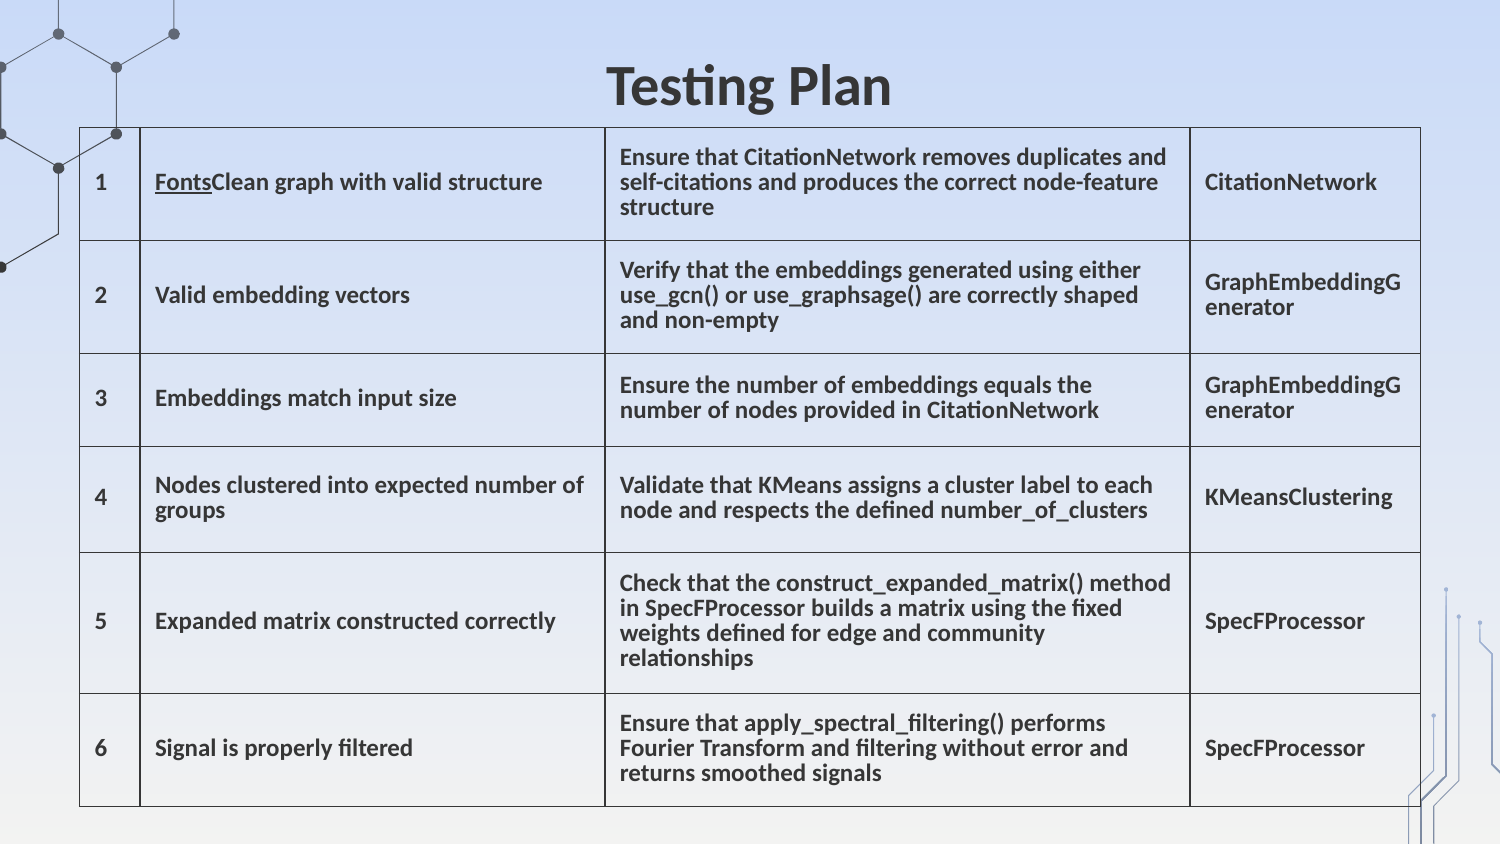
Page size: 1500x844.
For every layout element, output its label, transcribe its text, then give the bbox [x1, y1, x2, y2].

table_cell Ensure that apply_spectral_filtering() performs Fourier Transform and filtering without error and returns smoothed signals [606, 694, 1189, 806]
table_cell Expanded matrix constructed correctly [141, 553, 604, 693]
table_cell GraphEmbeddingGenerator [1191, 241, 1420, 353]
table_cell 5 [80, 553, 139, 693]
table_cell GraphEmbeddingGenerator [1191, 354, 1420, 446]
table_cell SpecFProcessor [1191, 553, 1420, 693]
table_header Ensure that CitationNetwork removes duplicates and self-citations and produces the correct node-feature structure [606, 128, 1189, 240]
table_cell 6 [80, 694, 139, 806]
table_cell Check that the construct_expanded_matrix() method in SpecFProcessor builds a matrix using the fixed weights defined for edge and community relationships [606, 553, 1189, 693]
table_cell KMeansClustering [1191, 447, 1420, 552]
table_cell 2 [80, 241, 139, 353]
table_cell Validate that KMeans assigns a cluster label to each node and respects the defined number_of_clusters [606, 447, 1189, 552]
table_header 1 [80, 128, 139, 240]
table_cell 3 [80, 354, 139, 446]
table_cell Verify that the embeddings generated using either use_gcn() or use_graphsage() are correctly shaped and non-empty [606, 241, 1189, 353]
table_cell Ensure the number of embeddings equals the number of nodes provided in CitationNetwork [606, 354, 1189, 446]
table_header CitationNetwork [1191, 128, 1420, 240]
table_header FontsClean graph with valid structure [141, 128, 604, 240]
table_cell Embeddings match input size [141, 354, 604, 446]
table_cell Valid embedding vectors [141, 241, 604, 353]
table_cell Nodes clustered into expected number of groups [141, 447, 604, 552]
table_cell Signal is properly filtered [141, 694, 604, 806]
table_cell 4 [80, 447, 139, 552]
title Testing Plan [571, 32, 929, 127]
table_cell SpecFProcessor [1191, 694, 1420, 806]
